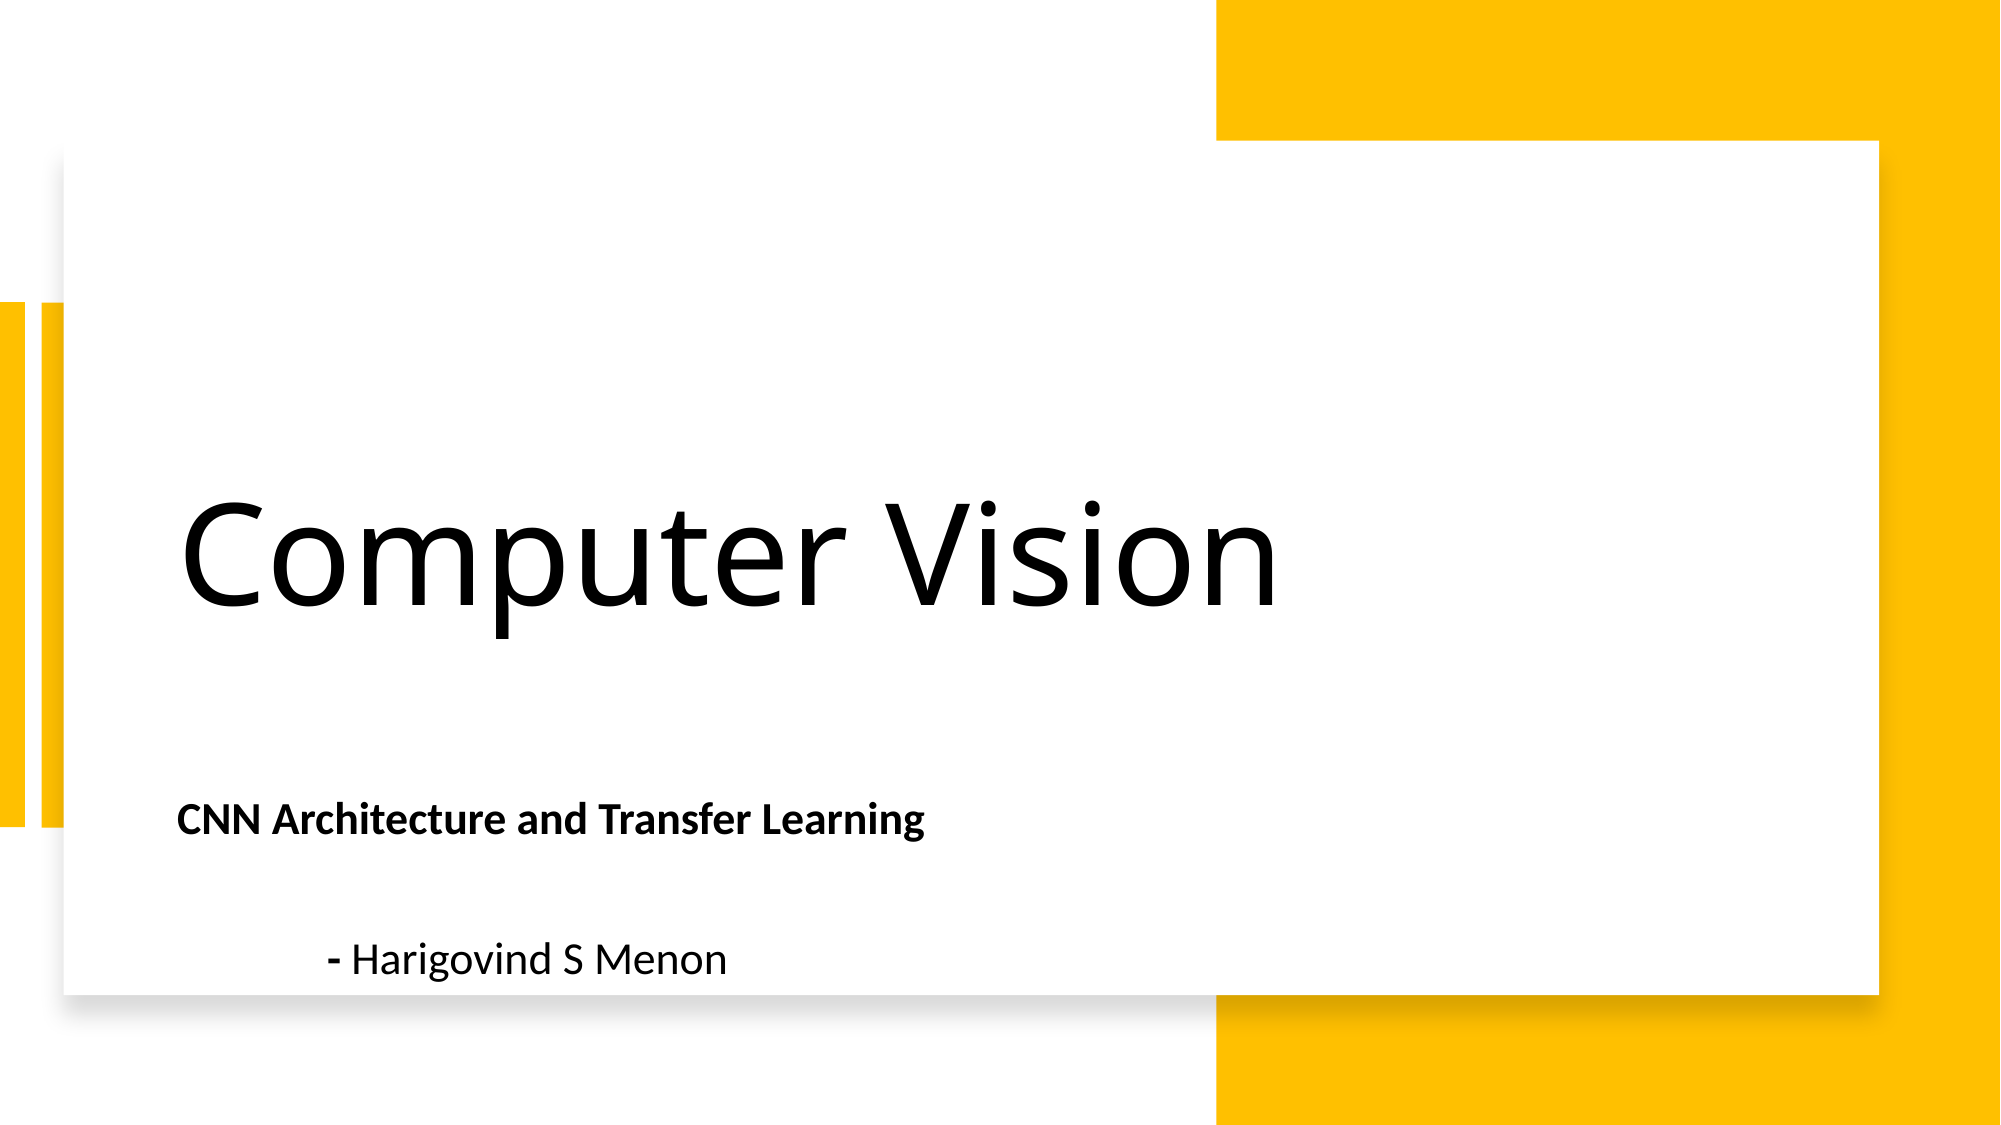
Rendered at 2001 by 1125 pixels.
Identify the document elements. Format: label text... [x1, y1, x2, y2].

text_box [63, 140, 1880, 996]
text_box [0, 0, 1215, 1125]
subtitle CNN Architecture and Transfer Learning - Harigovind S Menon [162, 782, 1788, 993]
text_box [0, 301, 26, 828]
title Computer Vision [162, 474, 1788, 644]
text_box [1215, 0, 2000, 1125]
text_box [41, 302, 53, 829]
